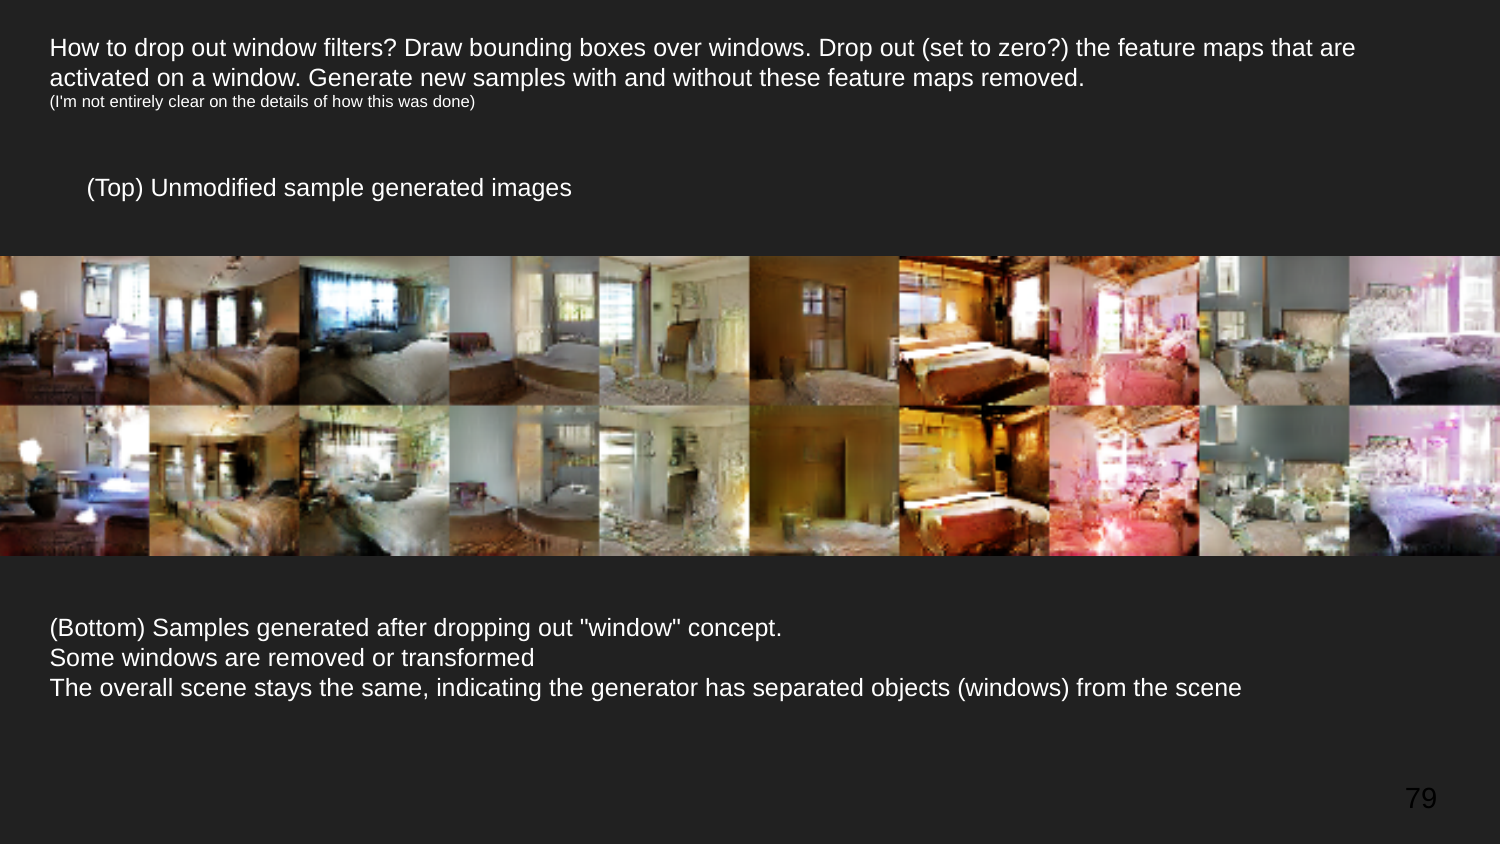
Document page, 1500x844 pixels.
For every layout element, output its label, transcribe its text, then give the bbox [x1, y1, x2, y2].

picture [0, 255, 1500, 557]
text_box (Bottom) Samples generated after dropping out "window" concept. Some windows are removed or transformed The overall scene stays the same, indicating the generator has separated objects (windows) from the scene [34, 596, 1443, 650]
text_box How to drop out window filters? Draw bounding boxes over windows. Drop out (set to zero?) the feature maps that are activated on a window. Generate new samples with and without these feature maps removed. (I'm not entirely clear on the details of how this was done) [34, 16, 1443, 69]
text_box (Top) Unmodified sample generated images [71, 156, 619, 209]
slide_number 79 [1389, 764, 1480, 830]
